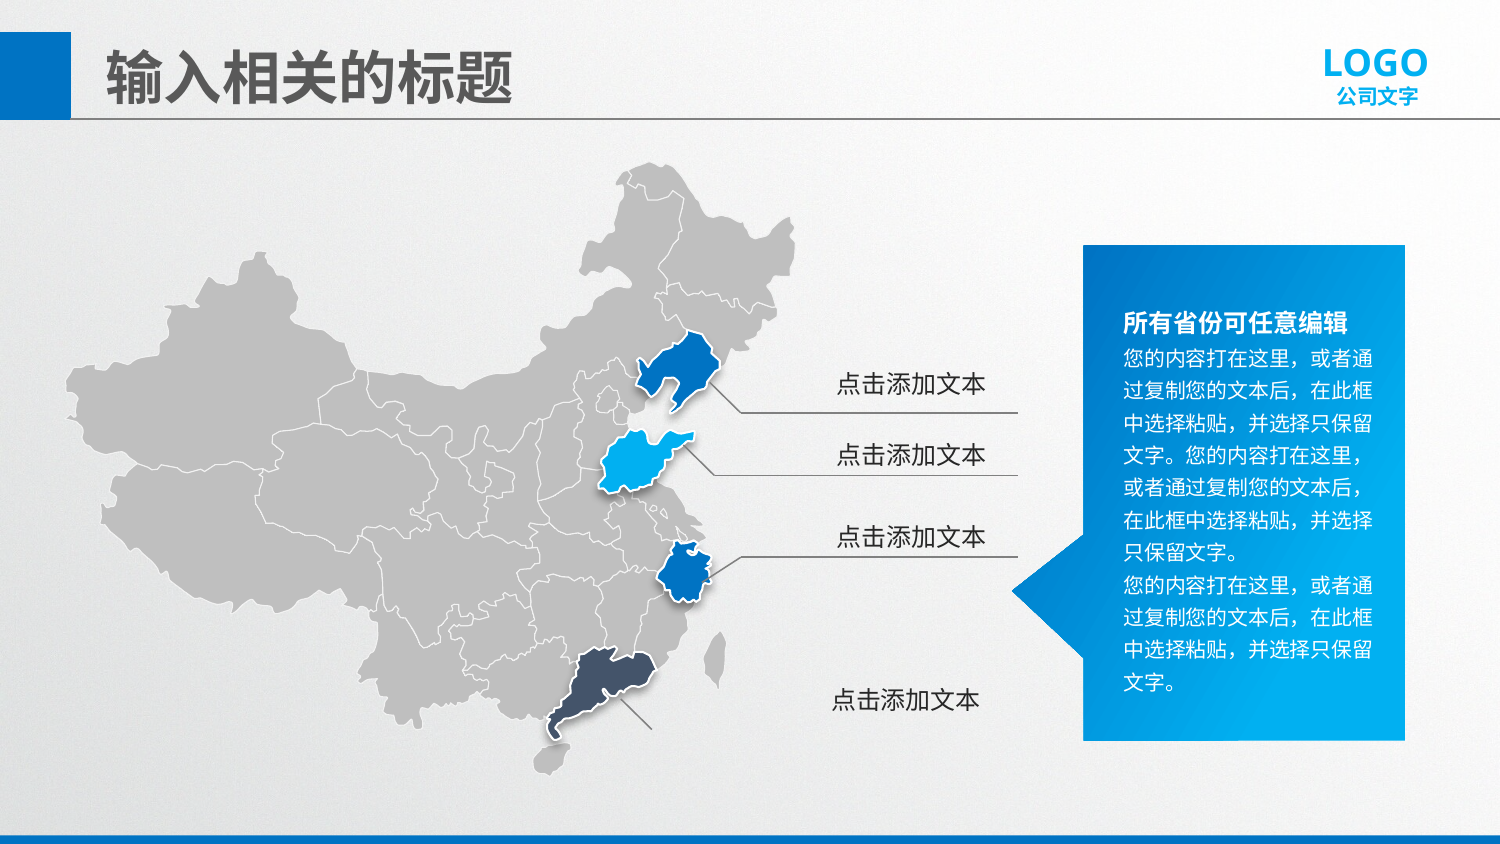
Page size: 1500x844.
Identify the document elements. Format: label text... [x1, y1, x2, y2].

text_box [64, 161, 796, 777]
text_box 点击添加文本 [825, 362, 998, 404]
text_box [683, 444, 715, 476]
text_box 点击添加文本 [825, 433, 998, 474]
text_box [620, 698, 653, 730]
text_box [709, 382, 741, 414]
text_box 所有省份可任意编辑 您的内容打在这里，或者通过复制您的文本后，在此框中选择粘贴，并选择只保留文字。您的内容打在这里，或者通过复制您的文本后，在此框中选择粘贴，并选择只保留文字。 您的内容打在这里，或者通过复制您的文本后，在此框中选择粘贴，并选择只保留文字。 [1112, 272, 1385, 701]
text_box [701, 557, 741, 583]
text_box [1010, 243, 1408, 743]
text_box 点击添加文本 [819, 679, 993, 721]
text_box [0, 120, 1500, 835]
text_box 点击添加文本 [825, 515, 998, 556]
text_box [0, 0, 1500, 118]
